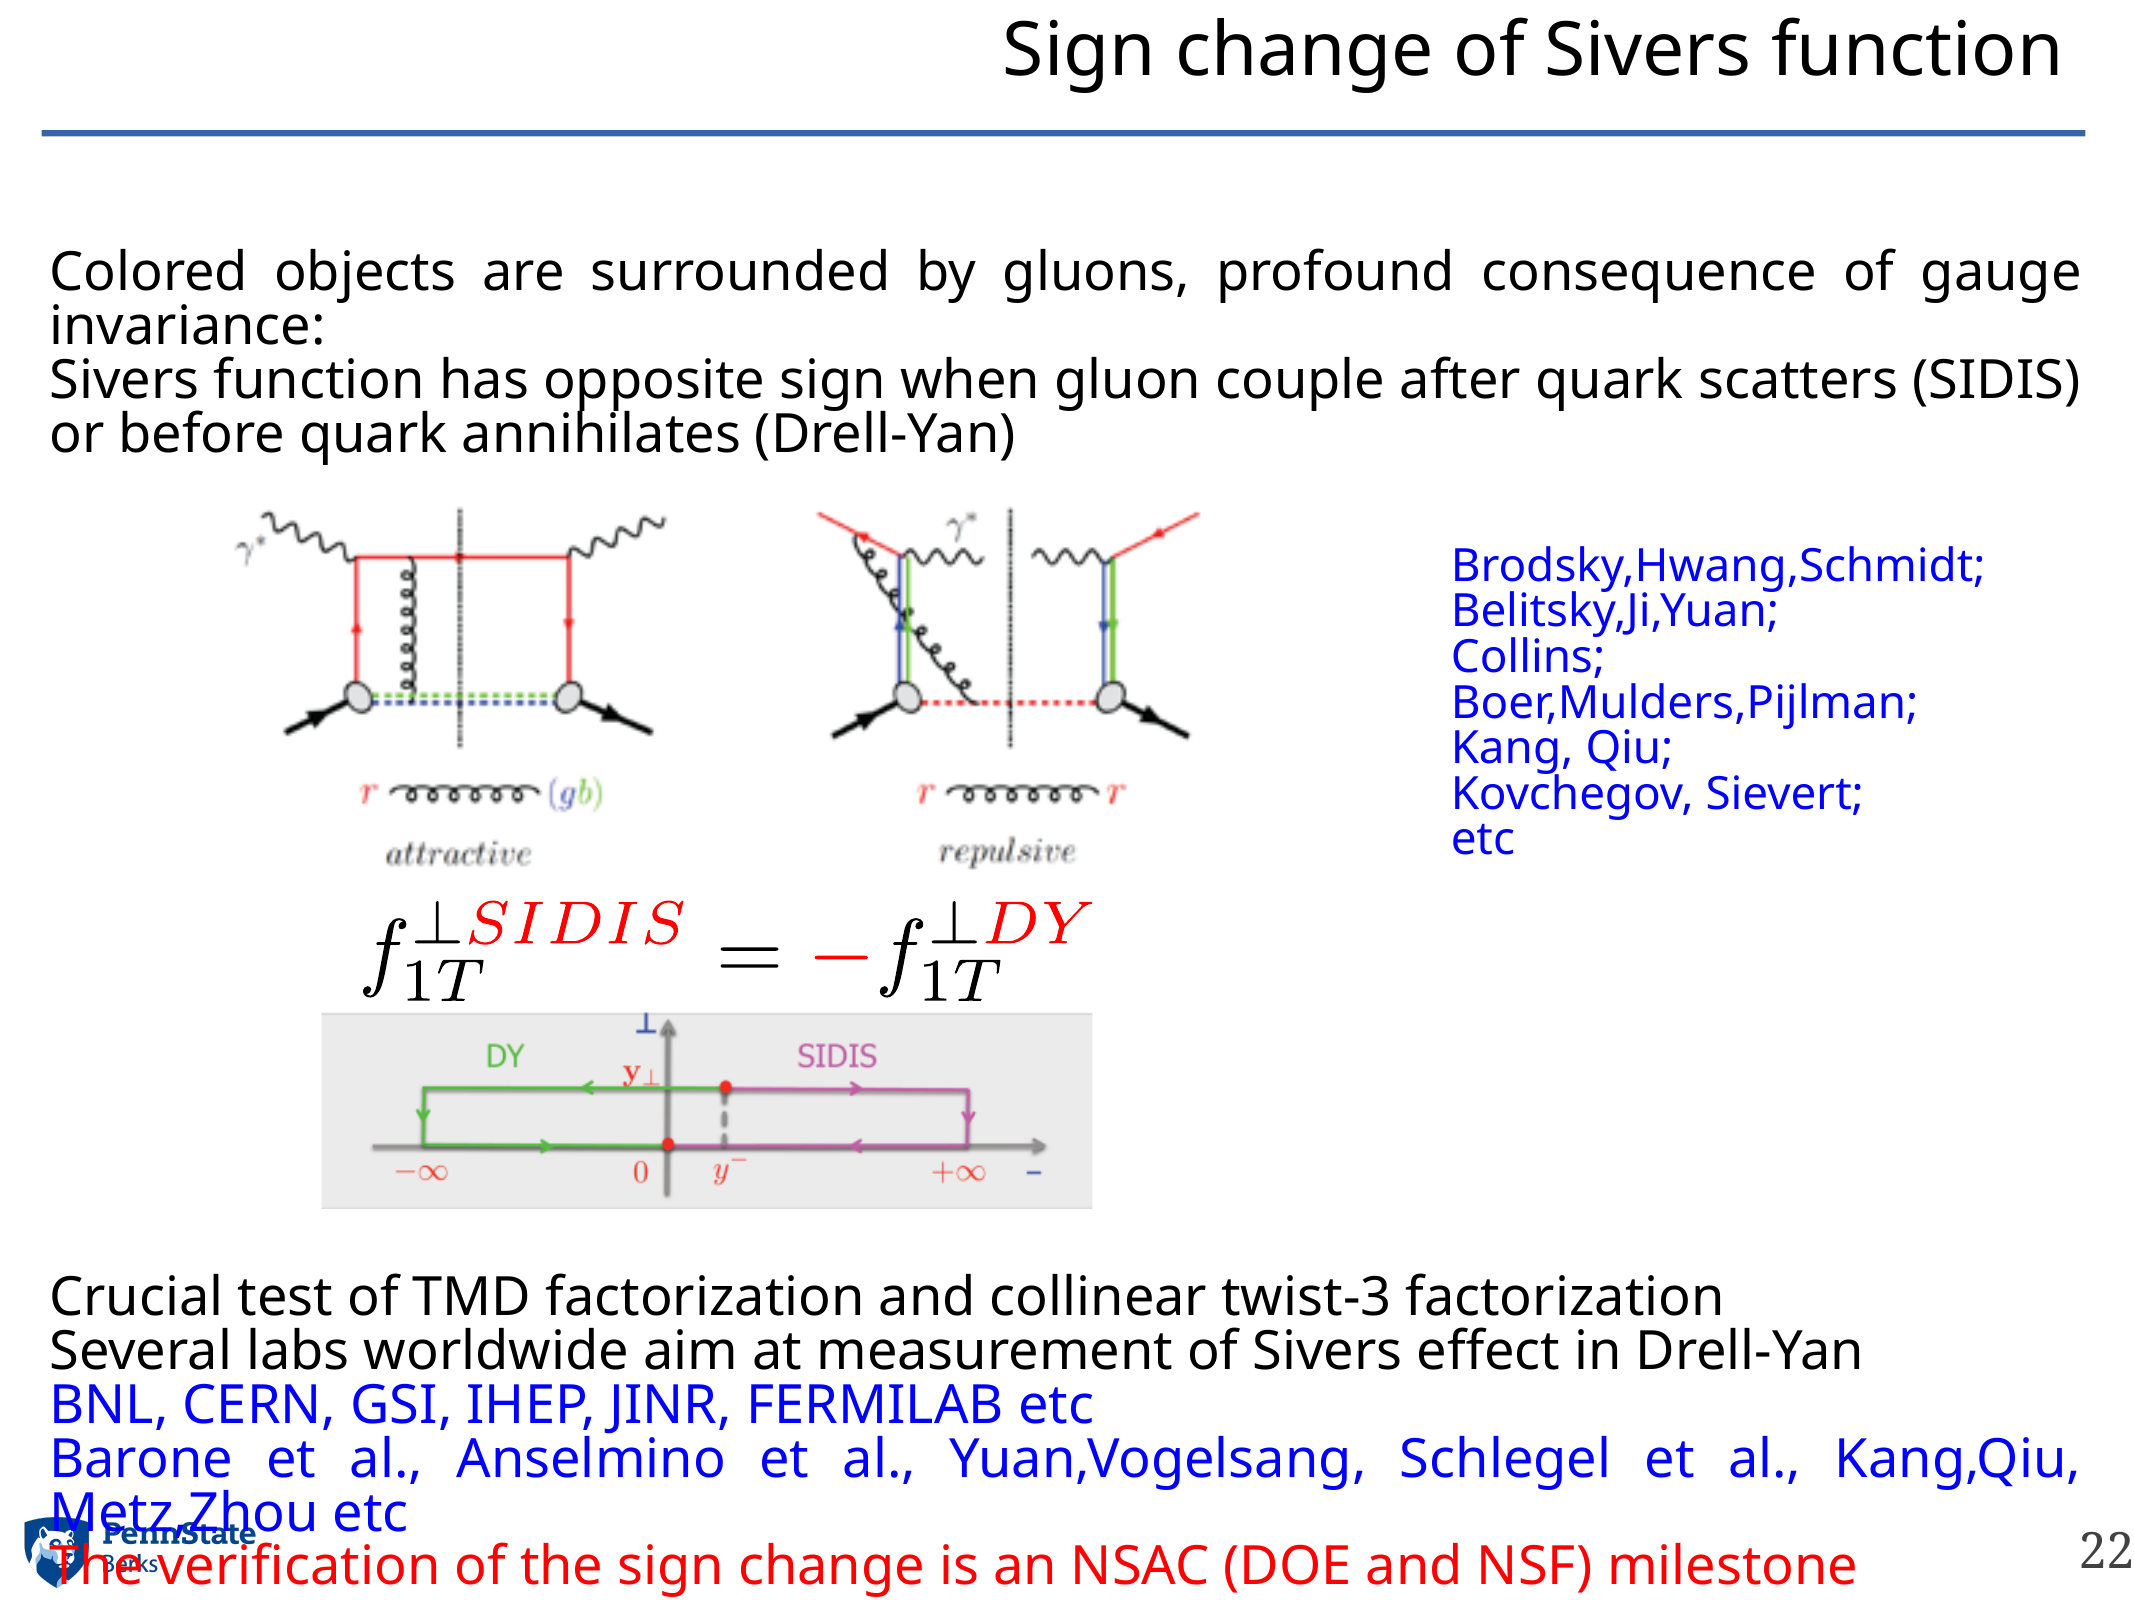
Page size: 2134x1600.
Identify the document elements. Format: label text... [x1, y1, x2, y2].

picture [17, 1511, 41, 1594]
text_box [358, 900, 1097, 1002]
picture [229, 477, 1225, 878]
text_box Sign change of Sivers function [0, 8, 2092, 98]
text_box Brodsky,Hwang,Schmidt; Belitsky,Ji,Yuan; Collins; Boer,Mulders,Pijlman; Kang, Qiu; Kovchegov, Sievert; etc [1443, 537, 1994, 872]
text_box Colored objects are surrounded by gluons, profound consequence of gauge invariance: Sivers function has opposite sign when gluon couple after quark scatters (SIDIS) or before quark annihilates (Drell-Yan) Crucial test of TMD factorization and collinear twist-3 factorization Several labs worldwide aim at measurement of Sivers effect in Drell-Yan BNL, CERN, GSI, IHEP, JINR, FERMILAB etc Barone et al., Anselmino et al., Yuan,Vogelsang, Schlegel et al., Kang,Qiu, Metz,Zhou etc The verification of the sign change is an NSAC (DOE and NSF) milestone [41, 240, 2092, 1600]
picture [321, 1012, 1093, 1209]
slide_number 22 [2092, 1509, 2134, 1597]
